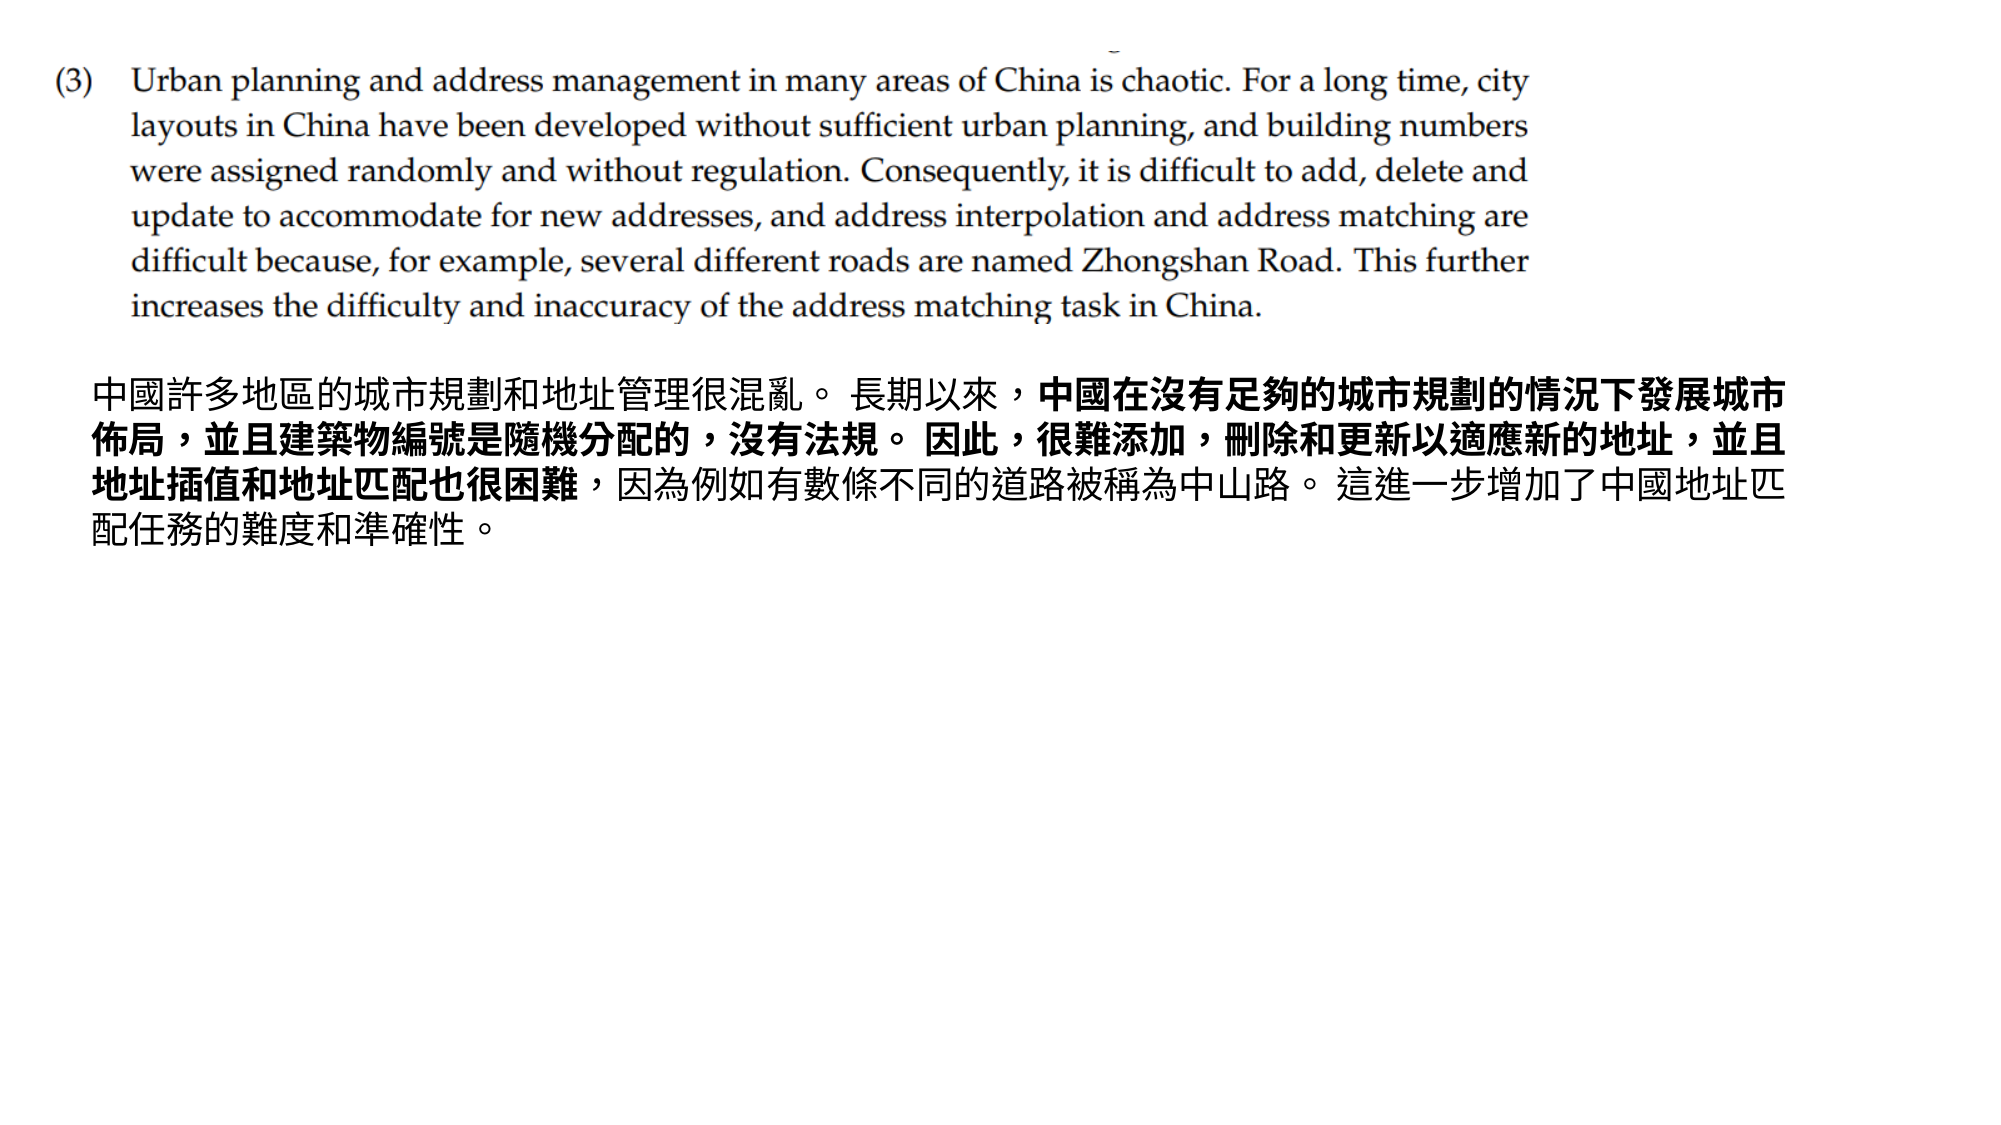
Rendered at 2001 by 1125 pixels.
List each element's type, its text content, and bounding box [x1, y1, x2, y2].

text_box 中國許多地區的城市規劃和地址管理很混亂。 長期以來，中國在沒有足夠的城市規劃的情況下發展城市佈局，並且建築物編號是隨機分配的，沒有法規。 因此，很難添加，刪除和更新以適應新的地址，並且地址插值和地址匹配也很困難，因為例如有數條不同的道路被稱為中山路。 這進一步增加了中國地址匹配任務的難度和準確性。 [76, 363, 1822, 558]
picture [39, 51, 1545, 324]
